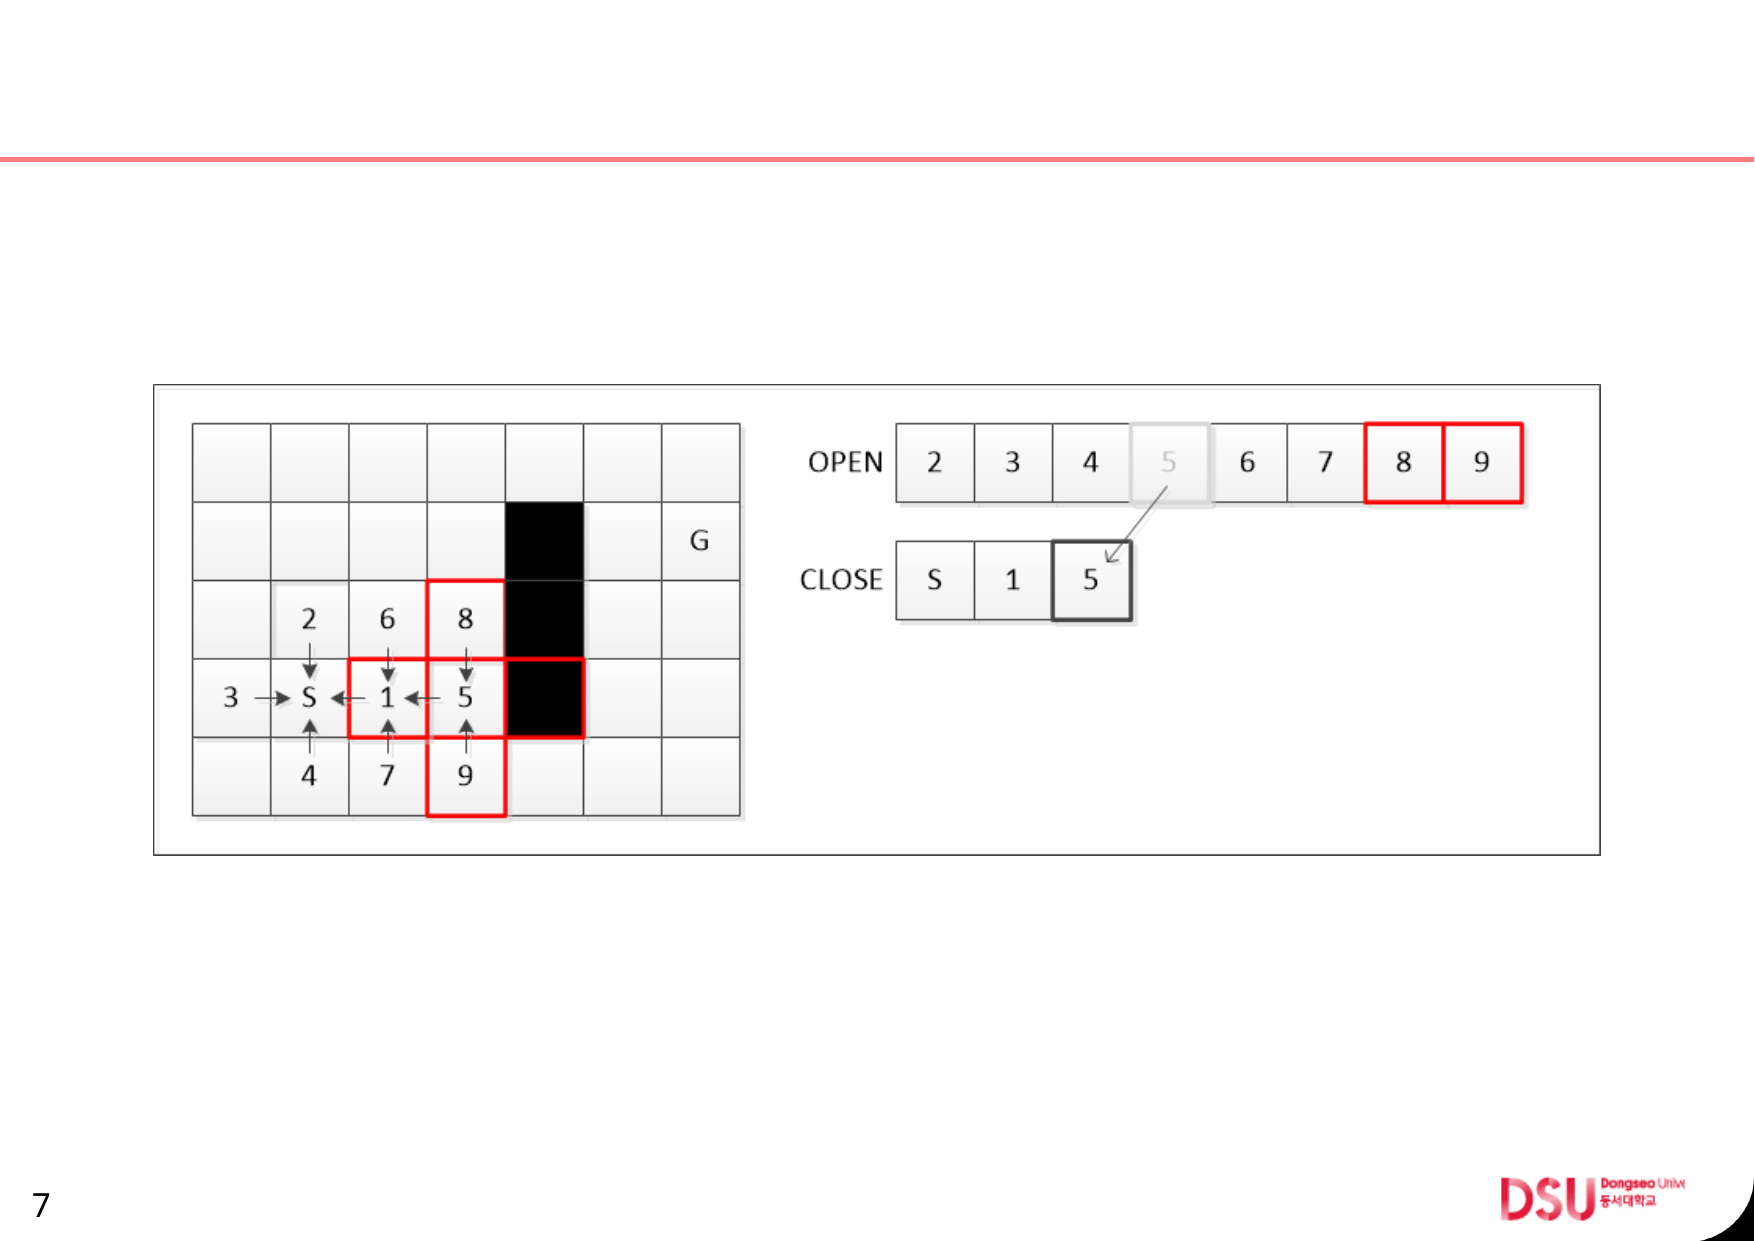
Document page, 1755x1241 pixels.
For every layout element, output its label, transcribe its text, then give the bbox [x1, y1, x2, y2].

picture [153, 384, 1601, 856]
picture [1500, 1175, 1754, 1241]
slide_number 7 [14, 1175, 181, 1228]
